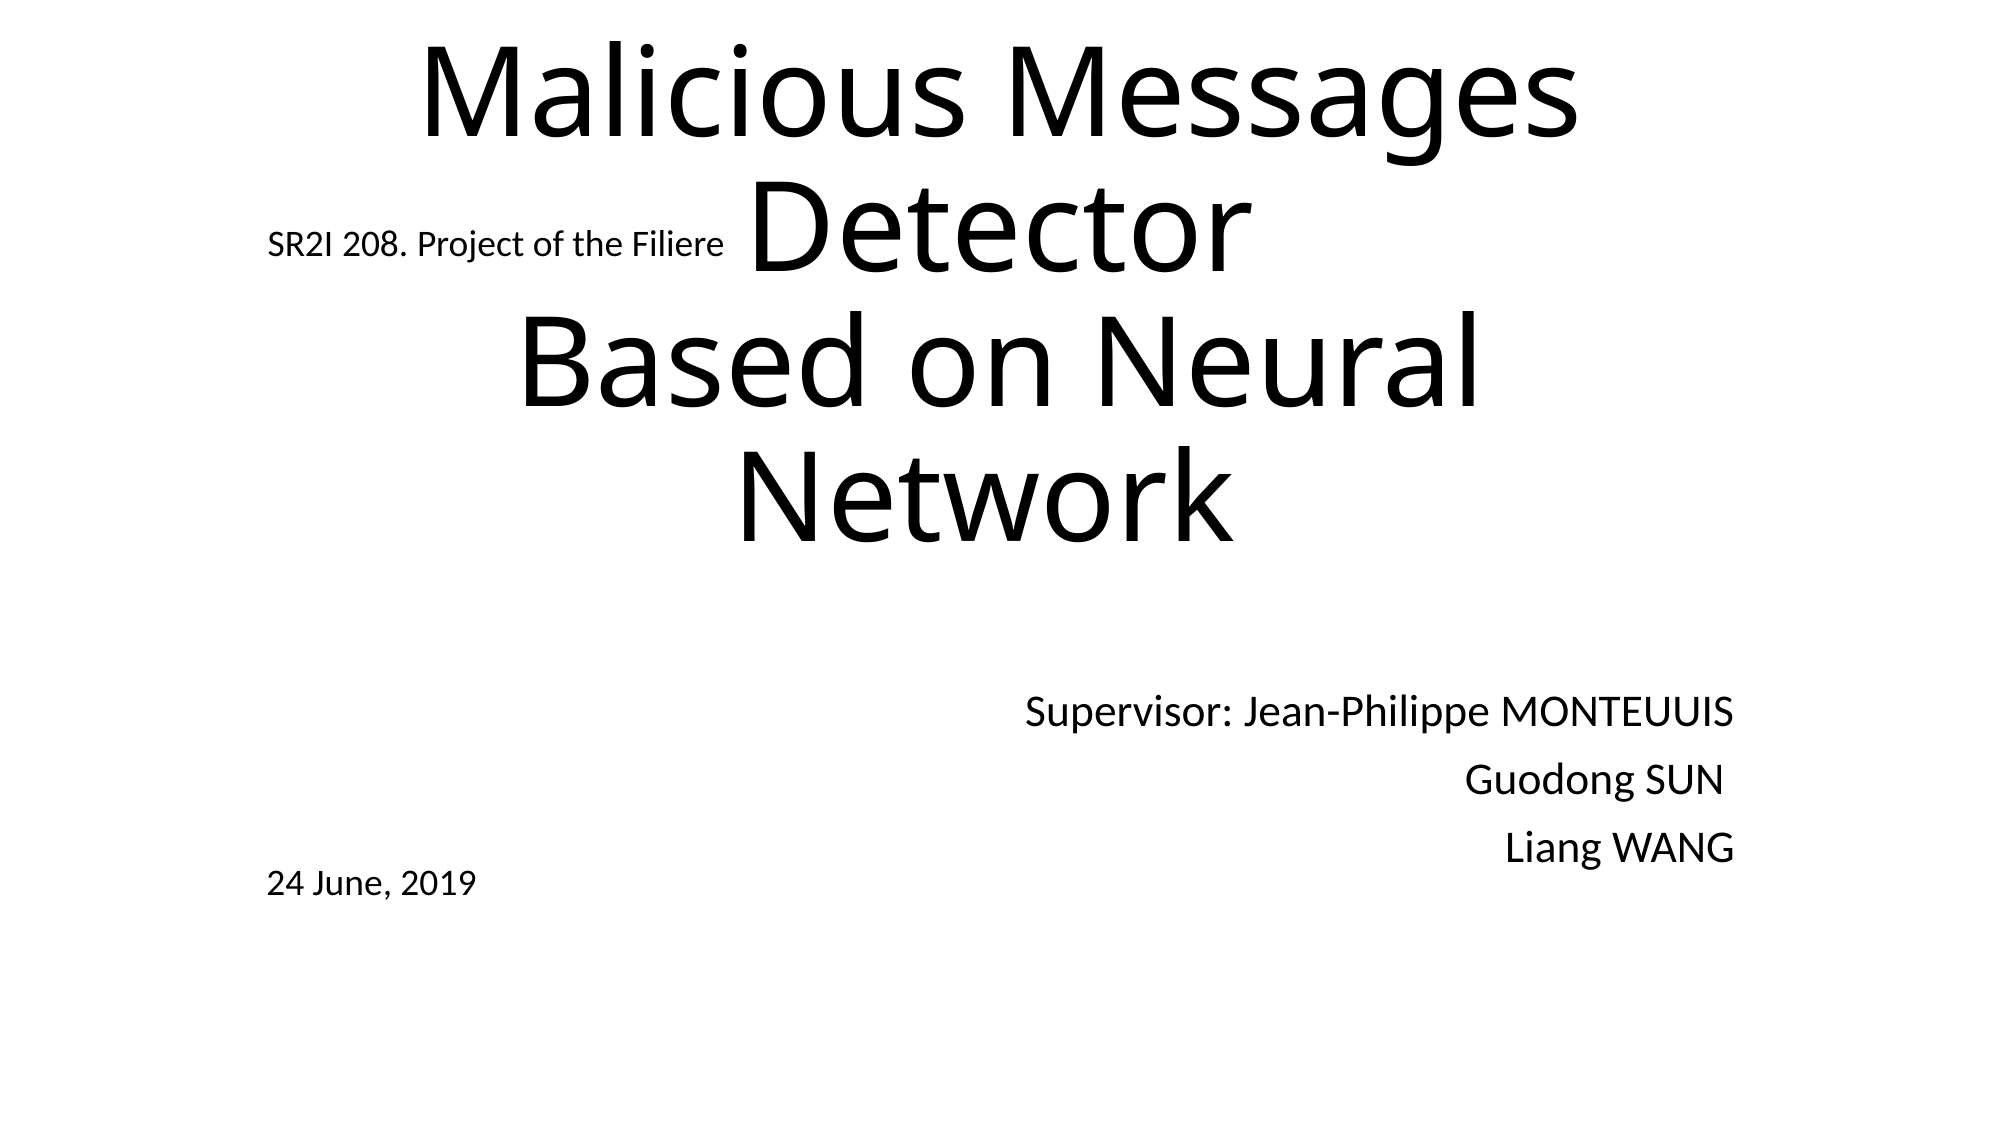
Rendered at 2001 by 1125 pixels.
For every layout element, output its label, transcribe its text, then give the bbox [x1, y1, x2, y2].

text_box 24 June, 2019 [251, 850, 492, 911]
text_box SR2I 208. Project of the Filiere [252, 211, 740, 272]
text_box Supervisor: Jean-Philippe MONTEUUIS Guodong SUN Liang WANG [249, 679, 1750, 881]
text_box Malicious Messages Detector Based on Neural Network [249, 267, 1750, 576]
